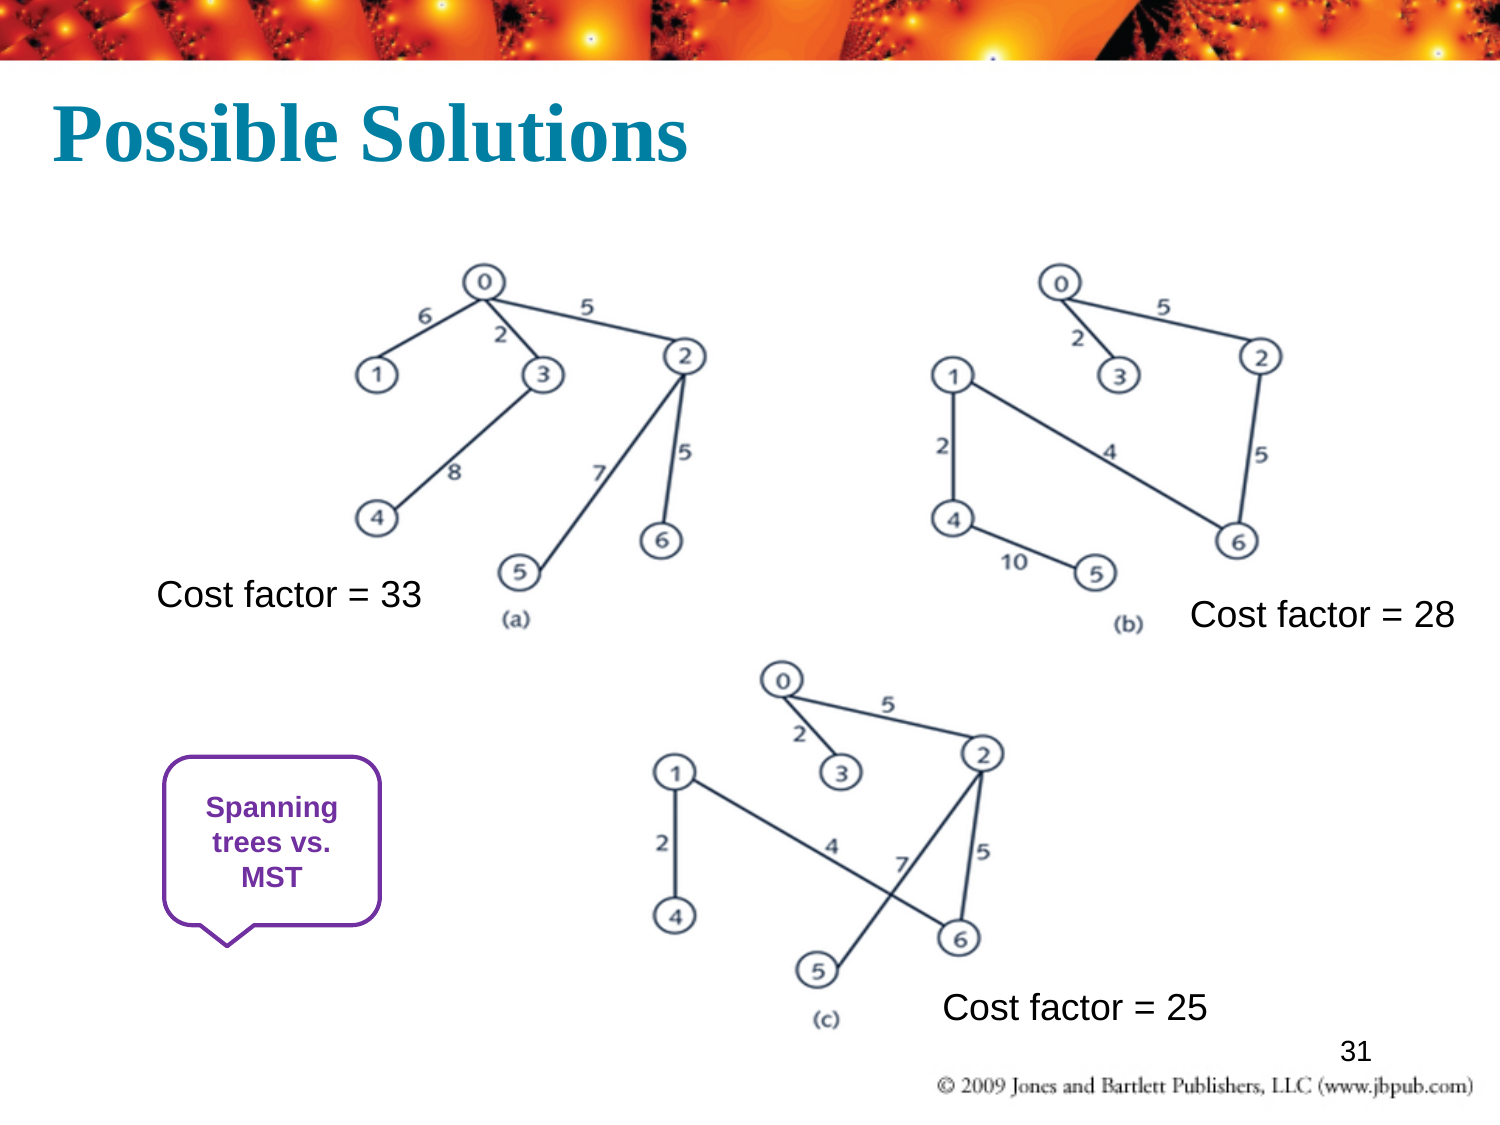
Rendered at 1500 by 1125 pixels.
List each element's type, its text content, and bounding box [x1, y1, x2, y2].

picture [0, 0, 1500, 1125]
text_box Cost factor = 33 [141, 562, 296, 623]
text_box Cost factor = 28 [1311, 582, 1482, 643]
text_box Spanning trees vs. MST [162, 754, 296, 948]
slide_number 31 [1074, 1024, 1388, 1101]
text_box Possible Solutions [37, 70, 1388, 202]
